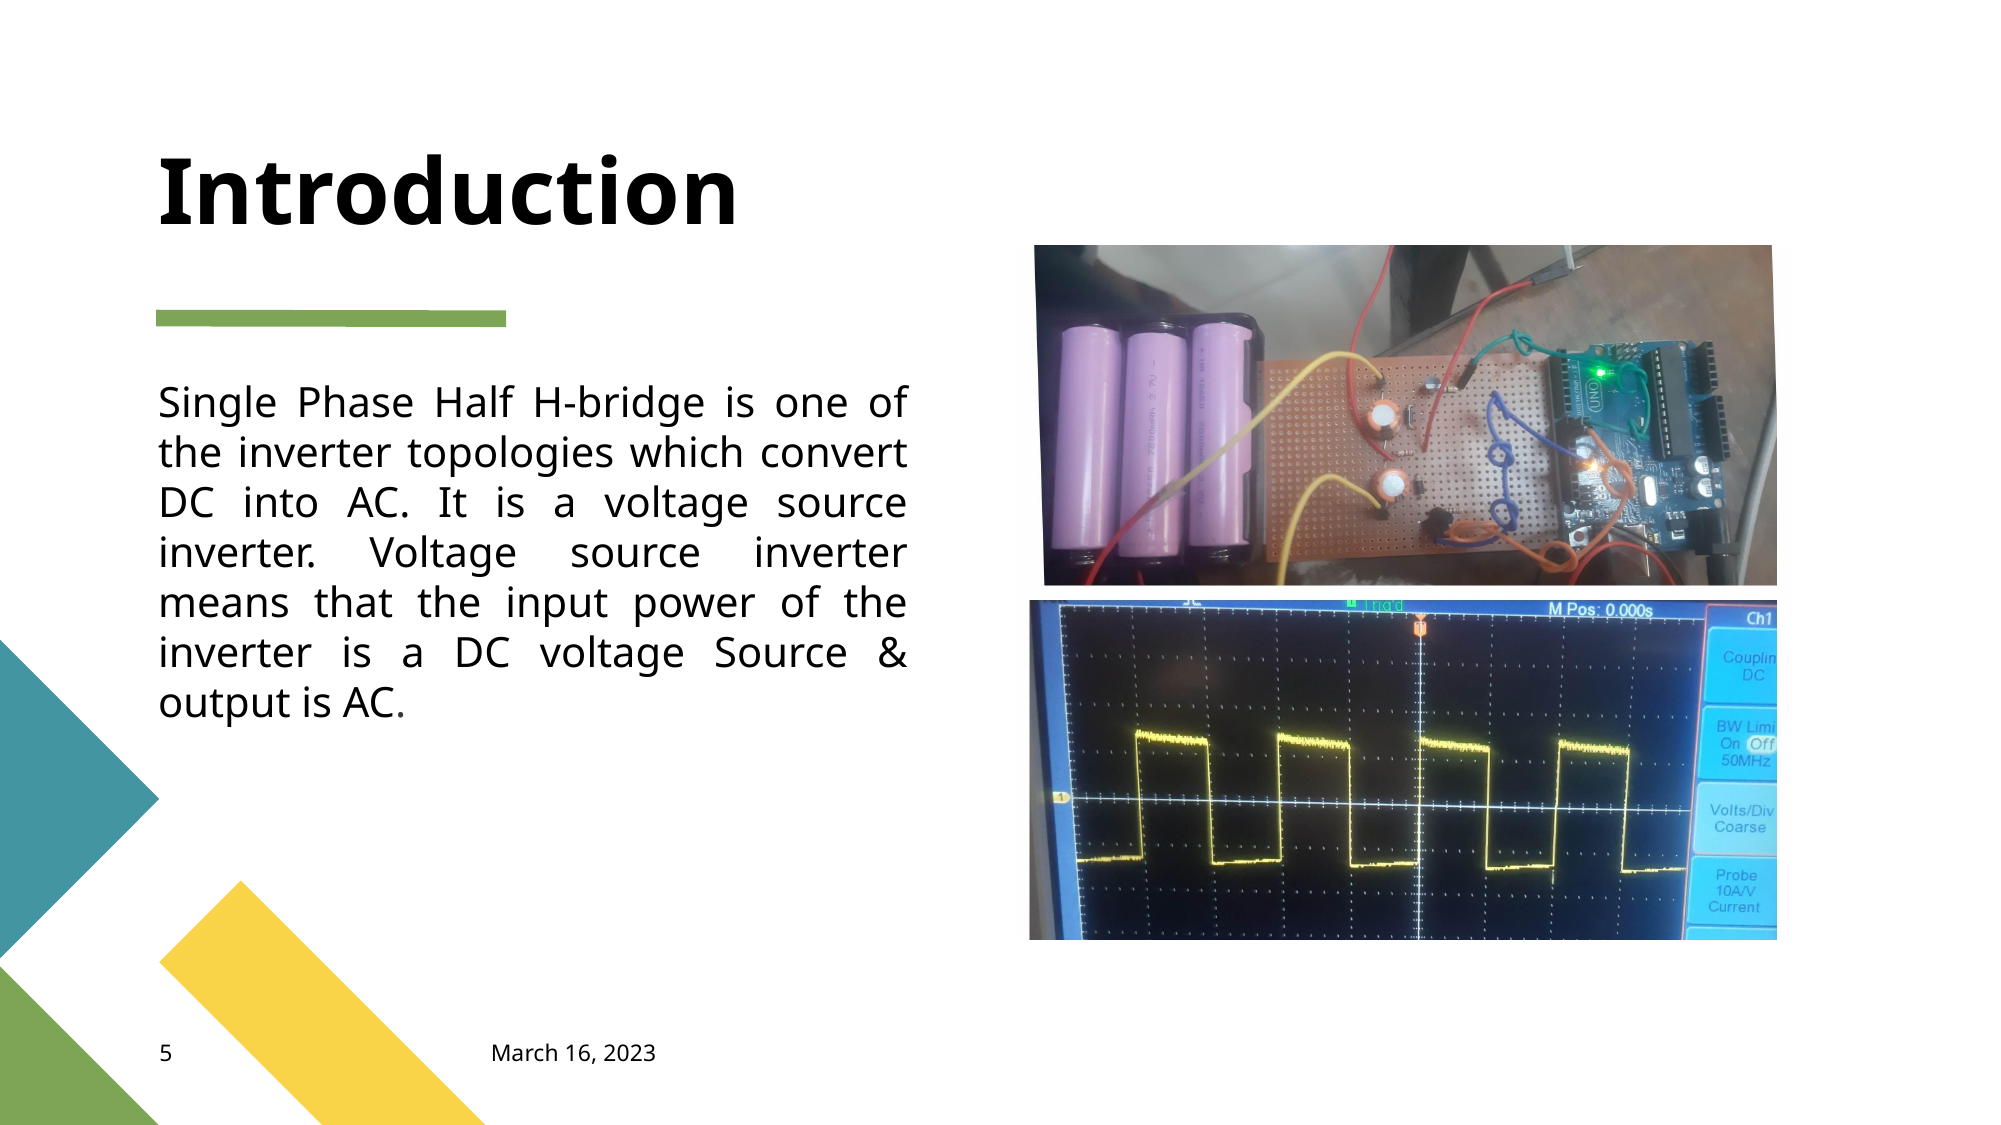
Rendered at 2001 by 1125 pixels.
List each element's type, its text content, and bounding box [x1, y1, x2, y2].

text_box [1013, 244, 1971, 942]
list Single Phase Half H-bridge is one of the inverter topologies which convert DC into AC. It is a voltage source inverter. Voltage source inverter means that the input power of the inverter is a DC voltage Source & output is AC. [158, 375, 909, 835]
slide_number ‹#› [159, 1038, 246, 1080]
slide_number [490, 1038, 707, 1080]
title Introduction [158, 144, 969, 245]
